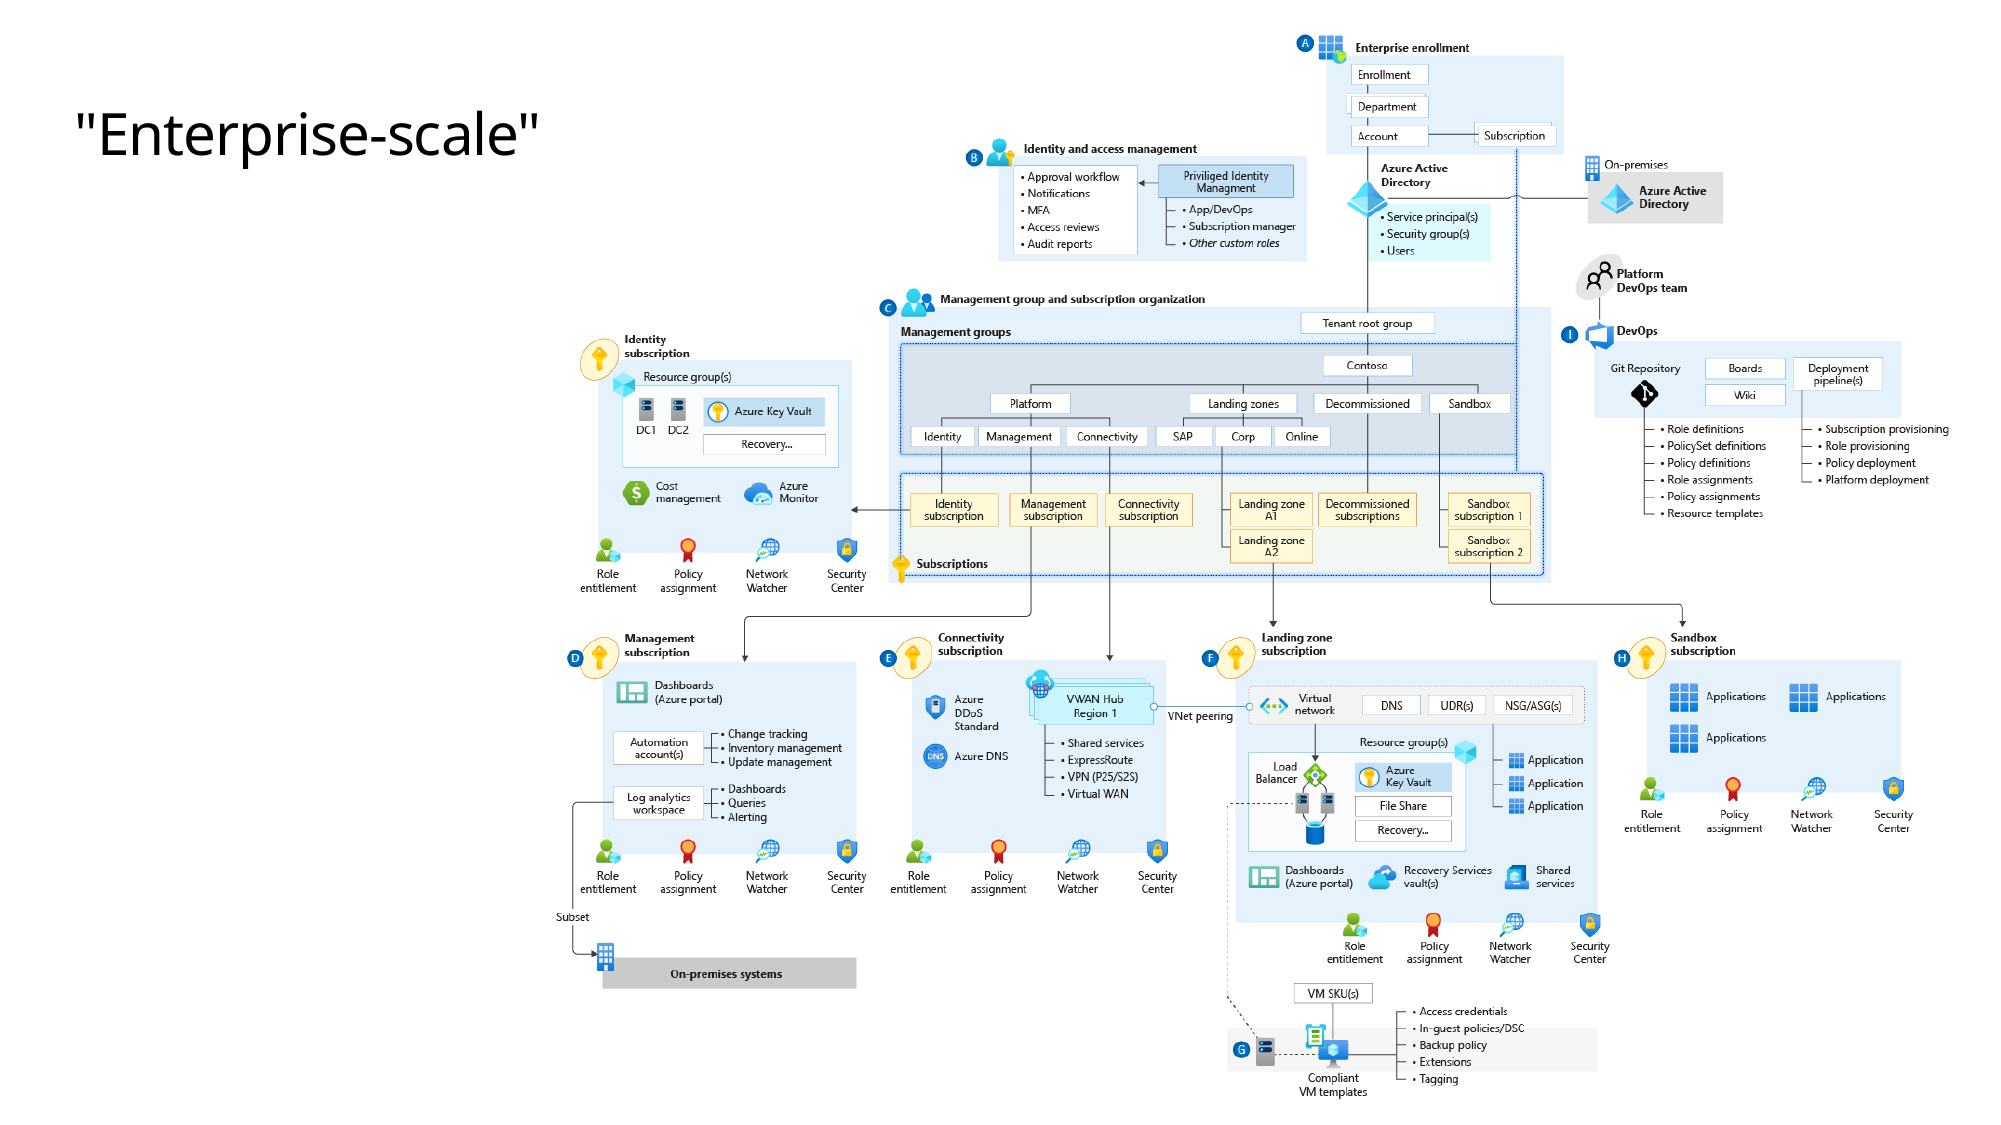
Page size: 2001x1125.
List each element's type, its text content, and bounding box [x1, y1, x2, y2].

picture [556, 24, 1949, 1100]
title "Enterprise-scale" [74, 101, 556, 167]
